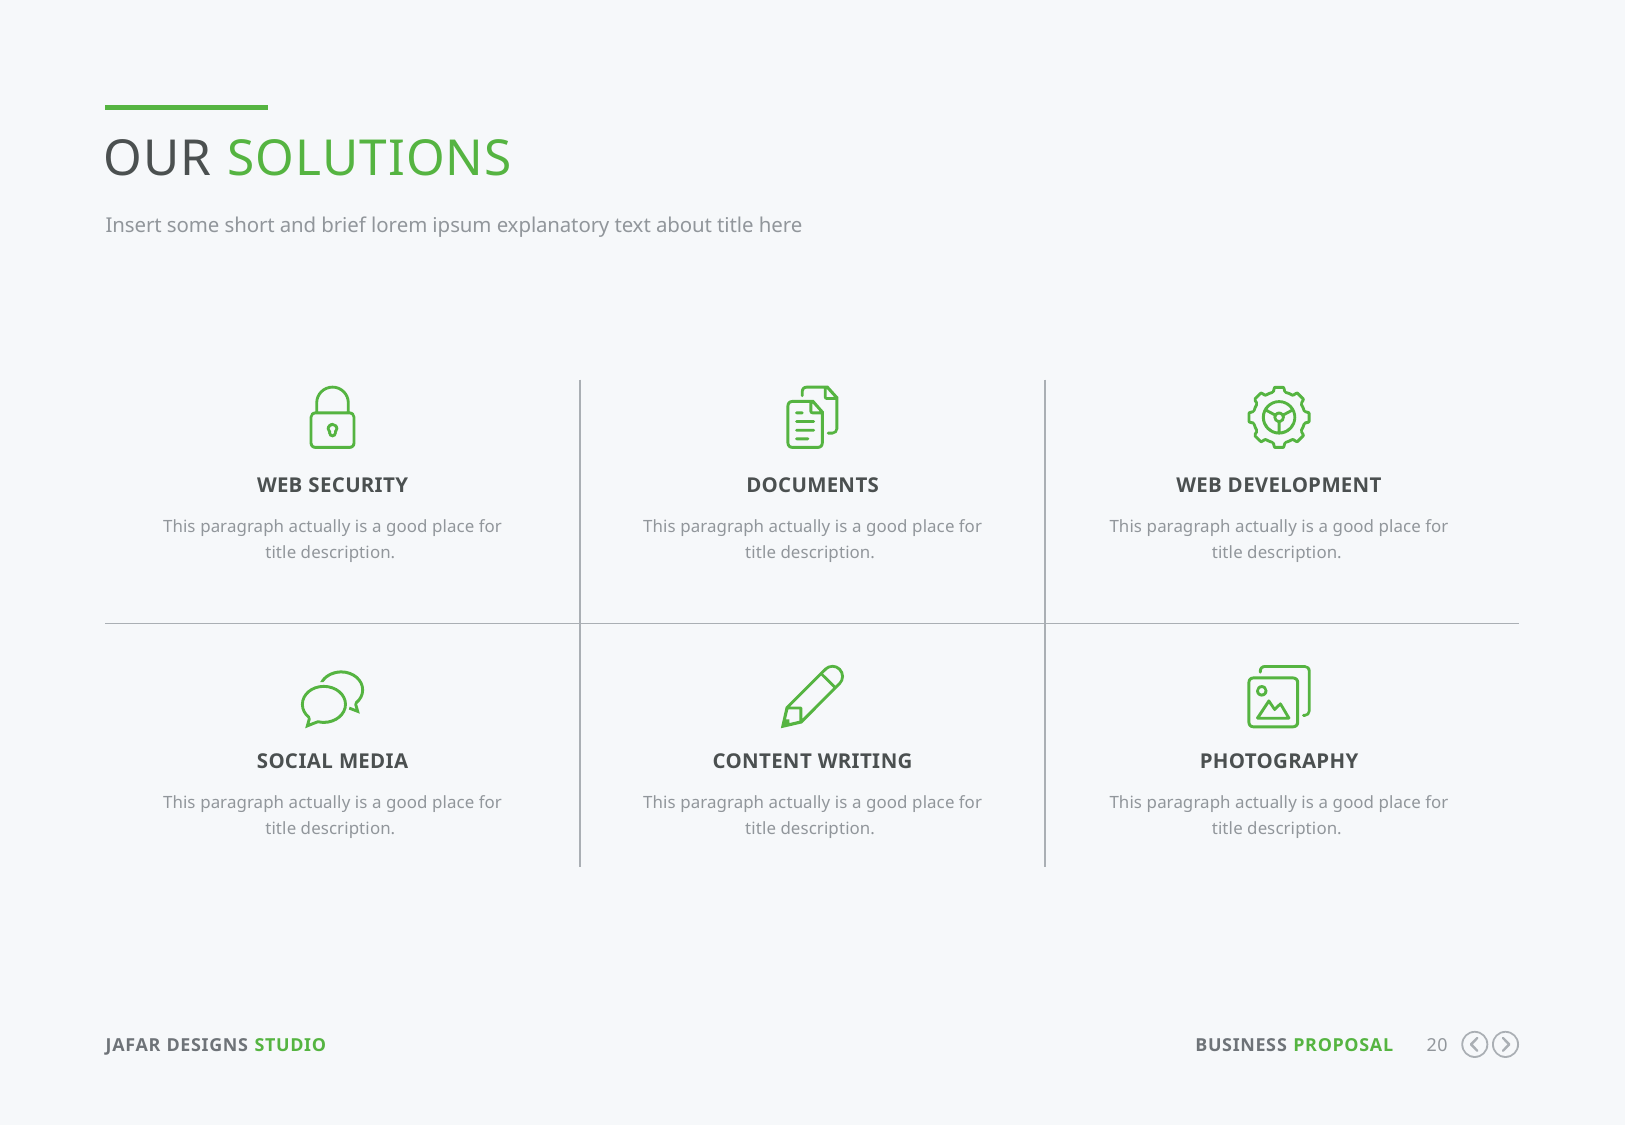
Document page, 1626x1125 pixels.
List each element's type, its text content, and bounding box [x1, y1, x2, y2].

text_box [780, 664, 845, 729]
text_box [1103, 747, 1455, 839]
text_box [1258, 665, 1311, 717]
text_box [786, 399, 824, 449]
text_box [320, 670, 365, 714]
list Insert some short and brief lorem ipsum explanatory text about title here [105, 209, 1519, 241]
text_box [309, 385, 356, 449]
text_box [157, 747, 508, 839]
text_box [1103, 472, 1455, 563]
text_box [1247, 676, 1300, 729]
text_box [637, 472, 988, 563]
list Our Solutions [103, 125, 1518, 188]
text_box [1247, 385, 1311, 449]
text_box [800, 385, 839, 435]
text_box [637, 747, 988, 839]
text_box [300, 684, 347, 729]
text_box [157, 472, 508, 563]
